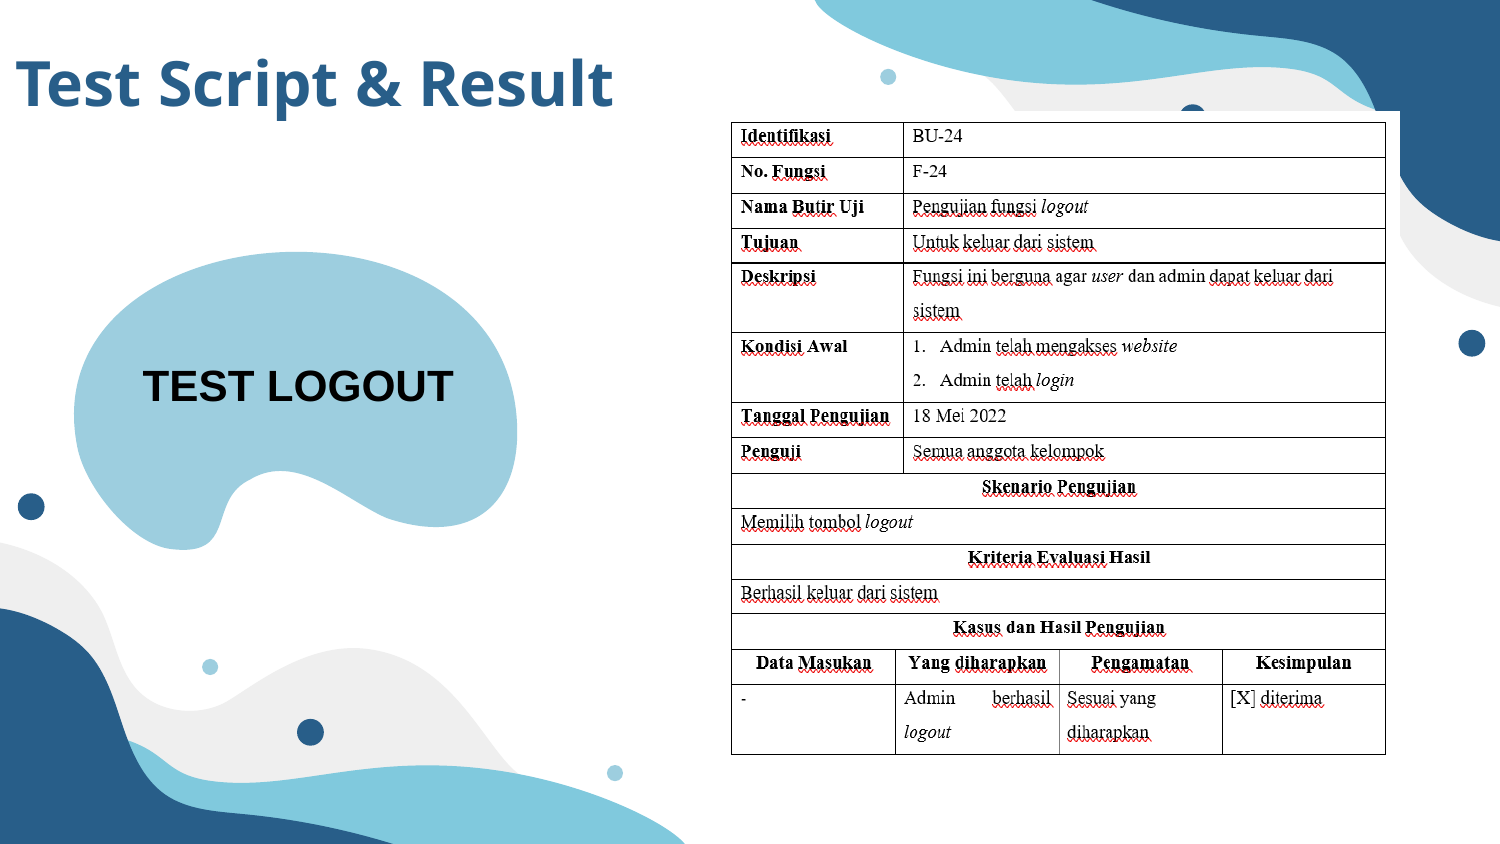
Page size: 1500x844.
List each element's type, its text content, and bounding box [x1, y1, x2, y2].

text_box [94, 251, 493, 342]
text_box [312, 478, 510, 528]
title Test Script & Result [0, 0, 1286, 187]
text_box [88, 478, 253, 550]
text_box TEST LOGOUT [52, 342, 545, 478]
picture [720, 111, 1400, 770]
